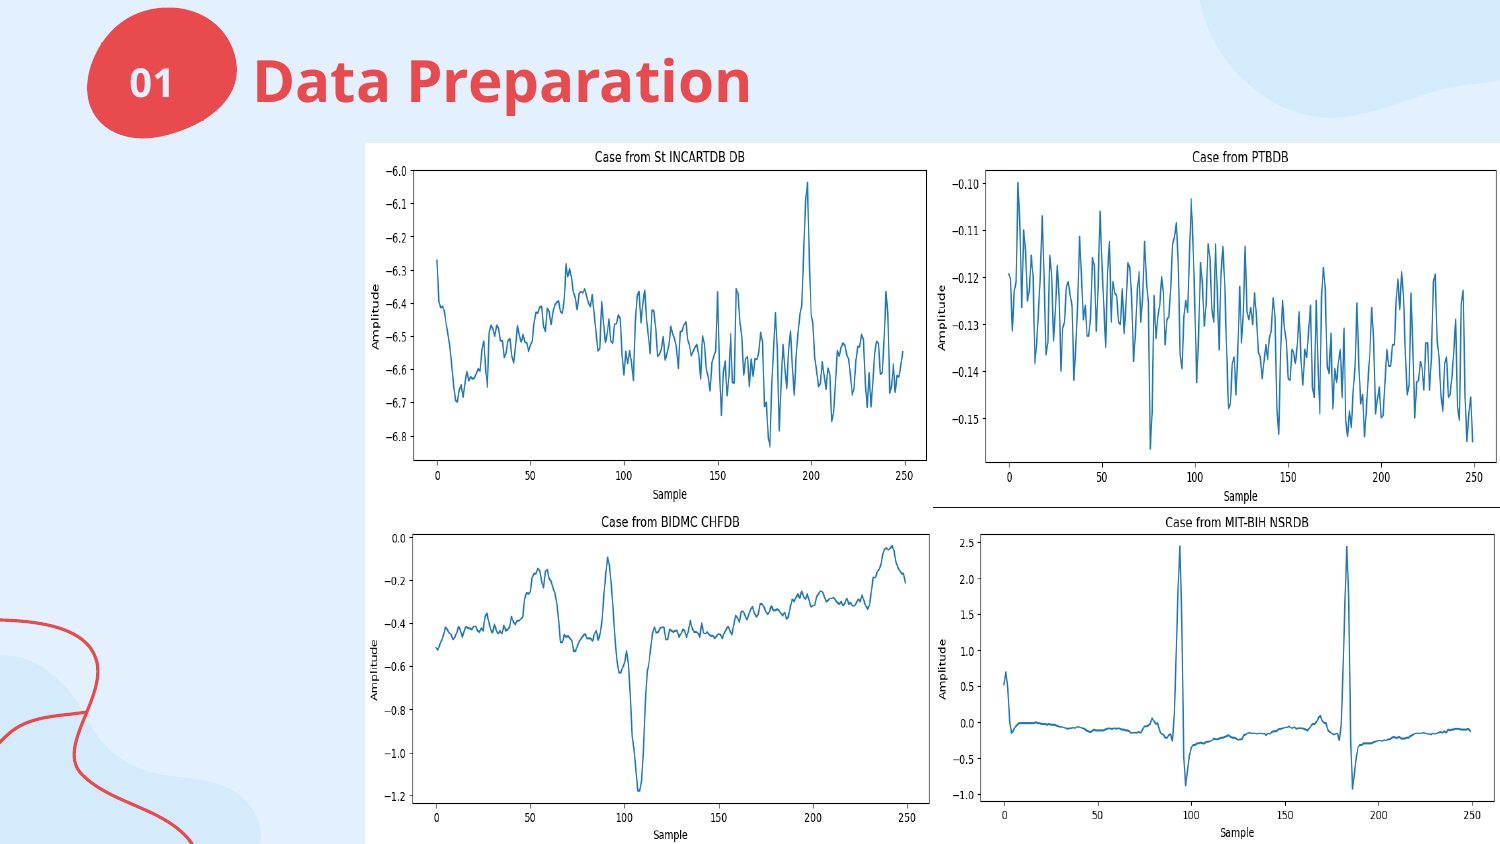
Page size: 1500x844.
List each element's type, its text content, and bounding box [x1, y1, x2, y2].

text_box [102, 7, 223, 120]
title 01 [101, 42, 204, 121]
picture [365, 143, 1500, 844]
subtitle Data Preparation [223, 18, 782, 144]
text_box [87, 44, 202, 139]
